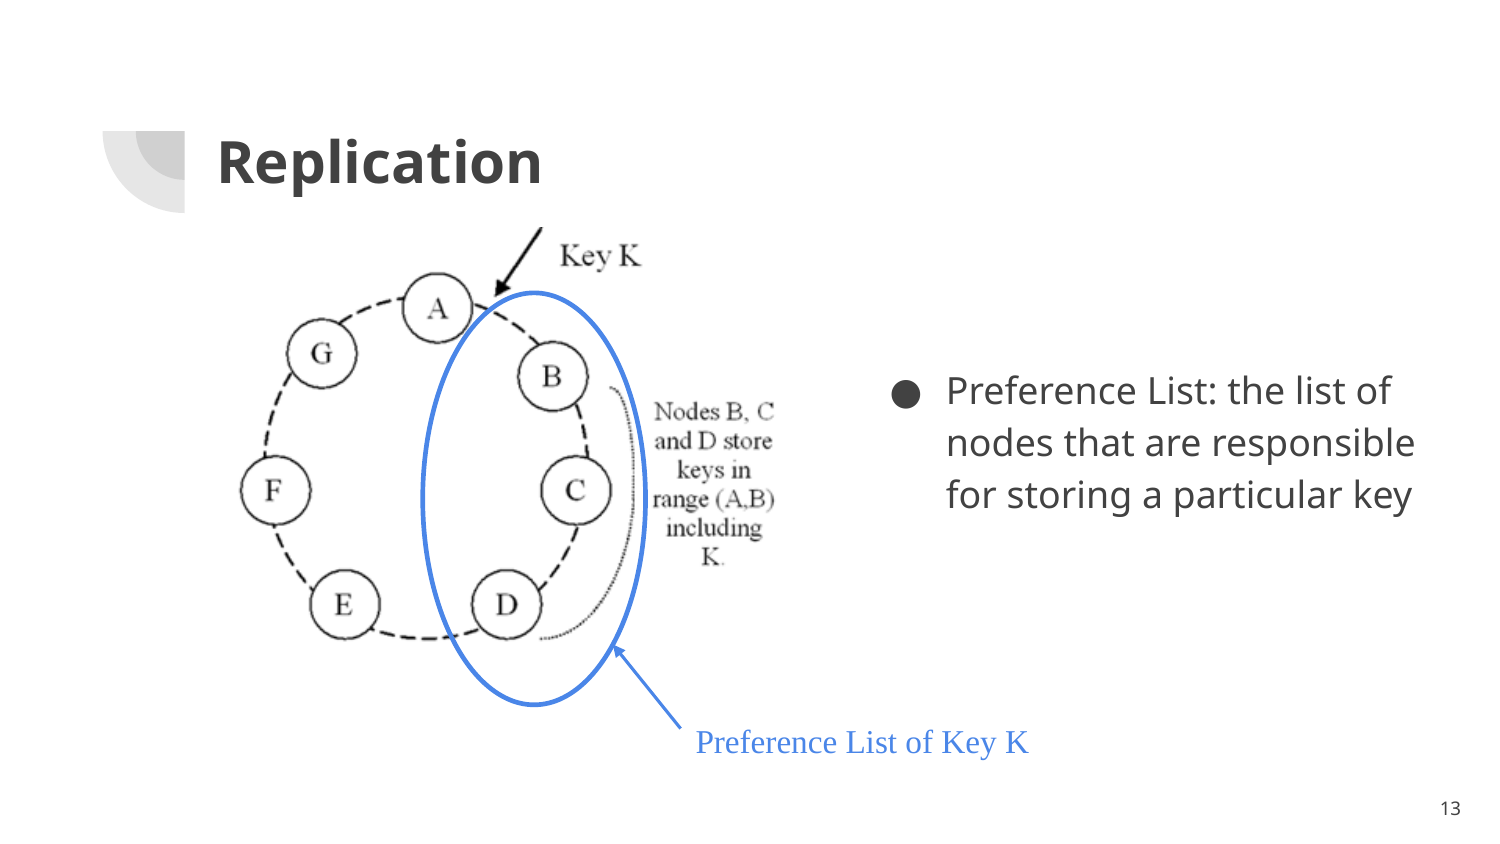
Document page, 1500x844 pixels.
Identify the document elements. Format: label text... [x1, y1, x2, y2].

title Replication [201, 110, 1355, 275]
slide_number ‹#› [1386, 777, 1477, 842]
text_box Preference List of Key K [680, 704, 1057, 803]
picture [195, 226, 821, 723]
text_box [612, 644, 681, 729]
list Preference List: the list of nodes that are responsible for storing a particular key [855, 345, 1442, 735]
